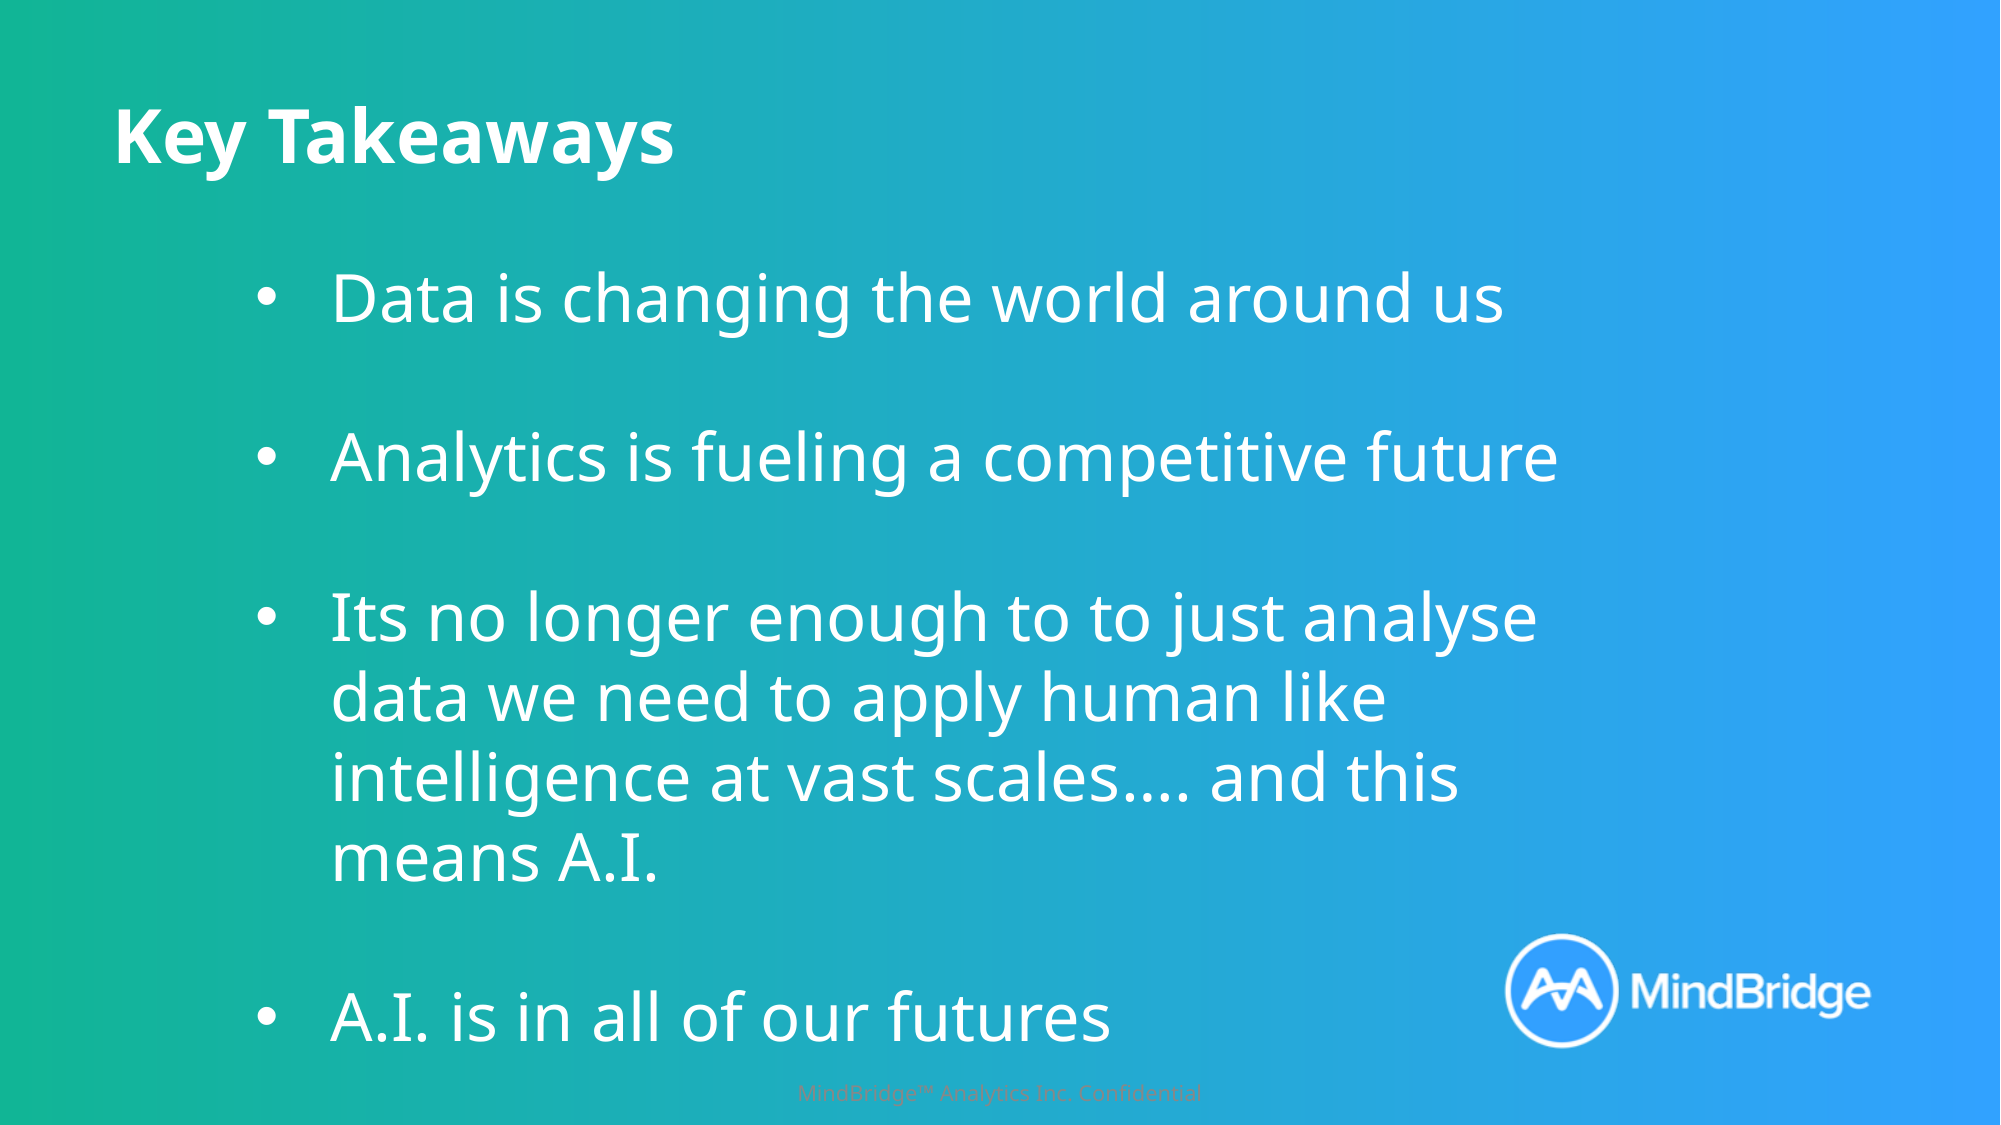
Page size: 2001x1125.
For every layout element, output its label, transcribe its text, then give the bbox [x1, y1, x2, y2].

text_box Key Takeaways [6, 73, 782, 164]
text_box Data is changing the world around us Analytics is fueling a competitive future Its no longer enough to to just analyse data we need to apply human like intelligence at vast scales…. and this means A.I. A.I. is in all of our futures [240, 247, 1688, 1125]
text_box [0, 0, 2000, 1125]
picture [1502, 930, 1875, 1054]
